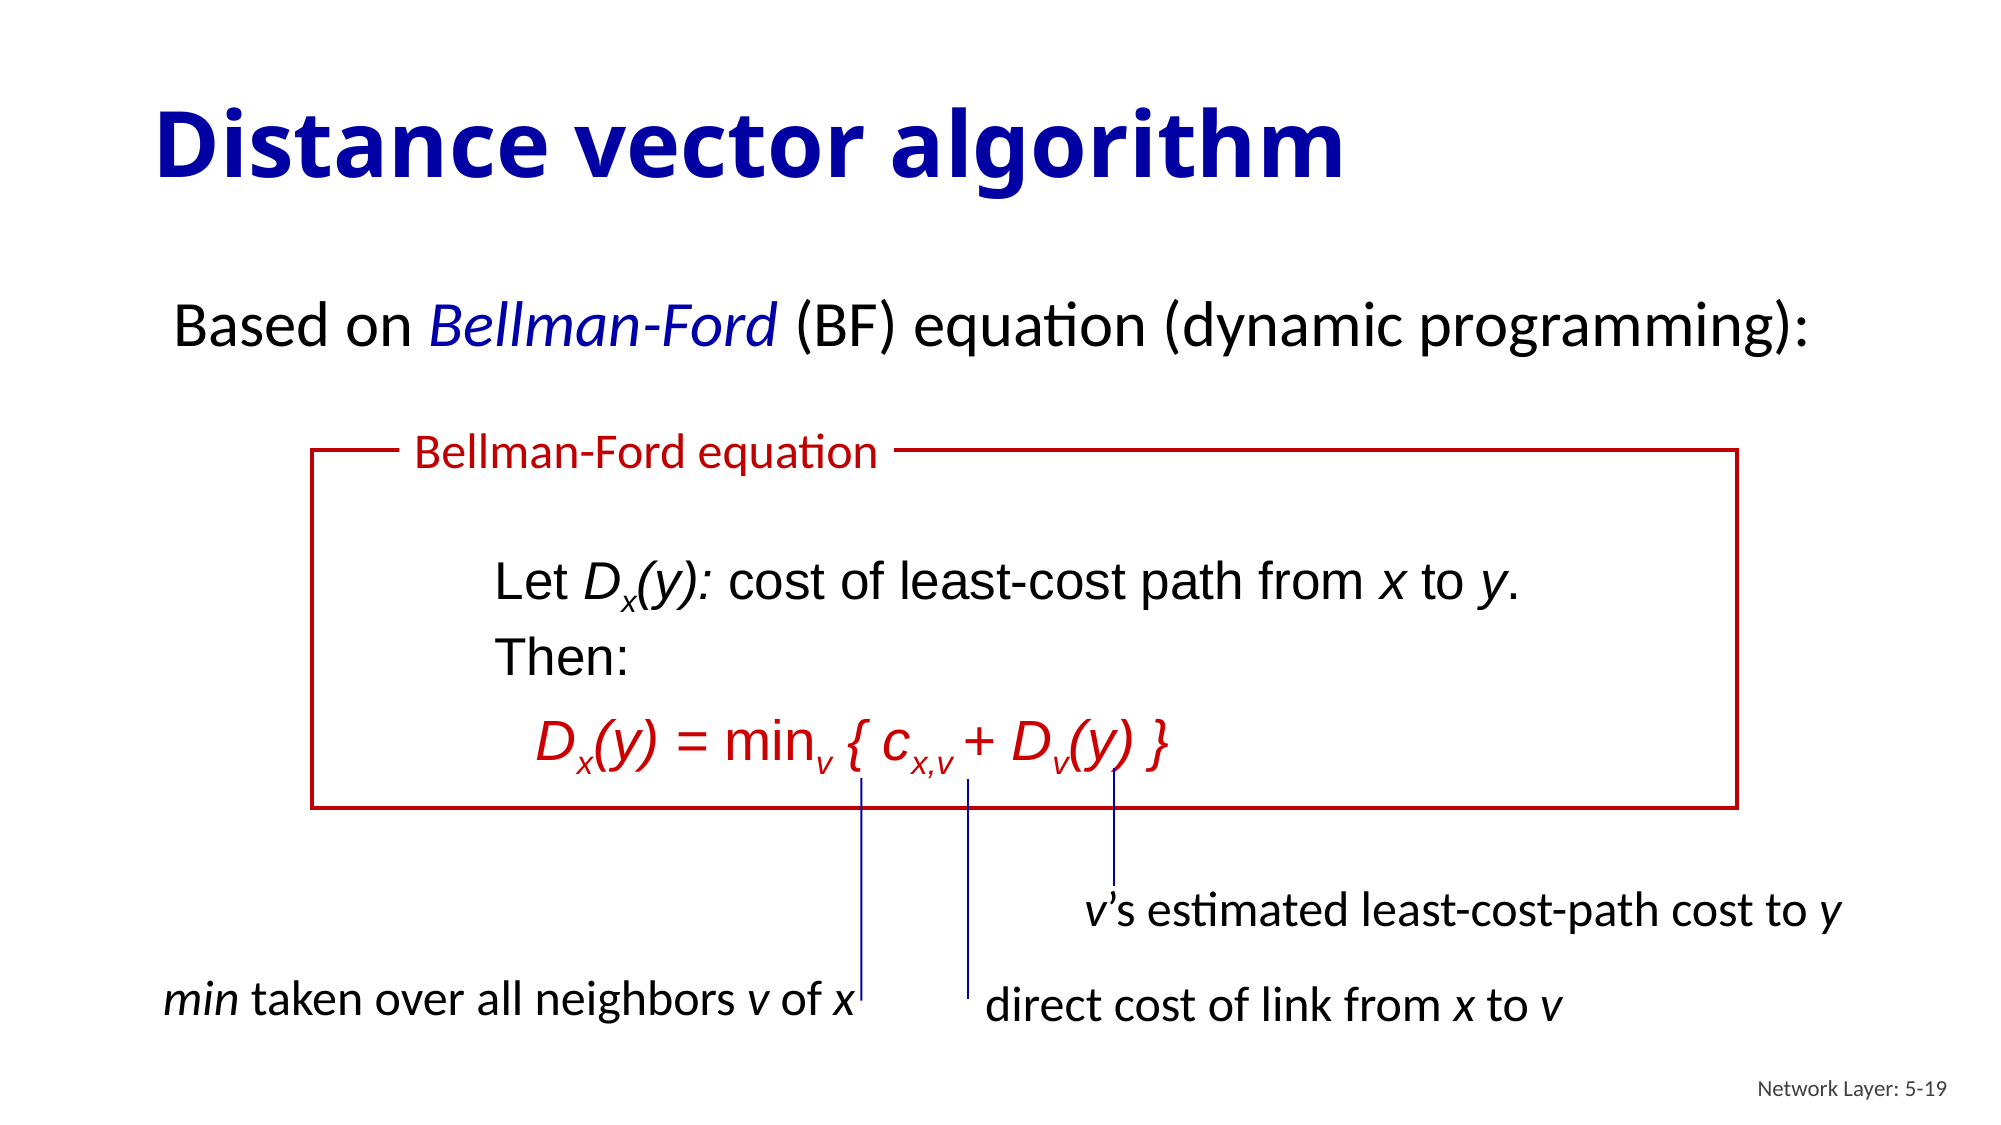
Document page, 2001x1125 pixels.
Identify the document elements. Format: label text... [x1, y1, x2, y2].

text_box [1064, 768, 1862, 945]
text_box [144, 777, 874, 1034]
slide_number Network Layer: 5-19 [1512, 1056, 1963, 1117]
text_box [967, 779, 1581, 1040]
list Based on Bellman-Ford (BF) equation (dynamic programming): [137, 282, 1912, 368]
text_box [312, 411, 1765, 864]
title Distance vector algorithm [137, 74, 1863, 221]
